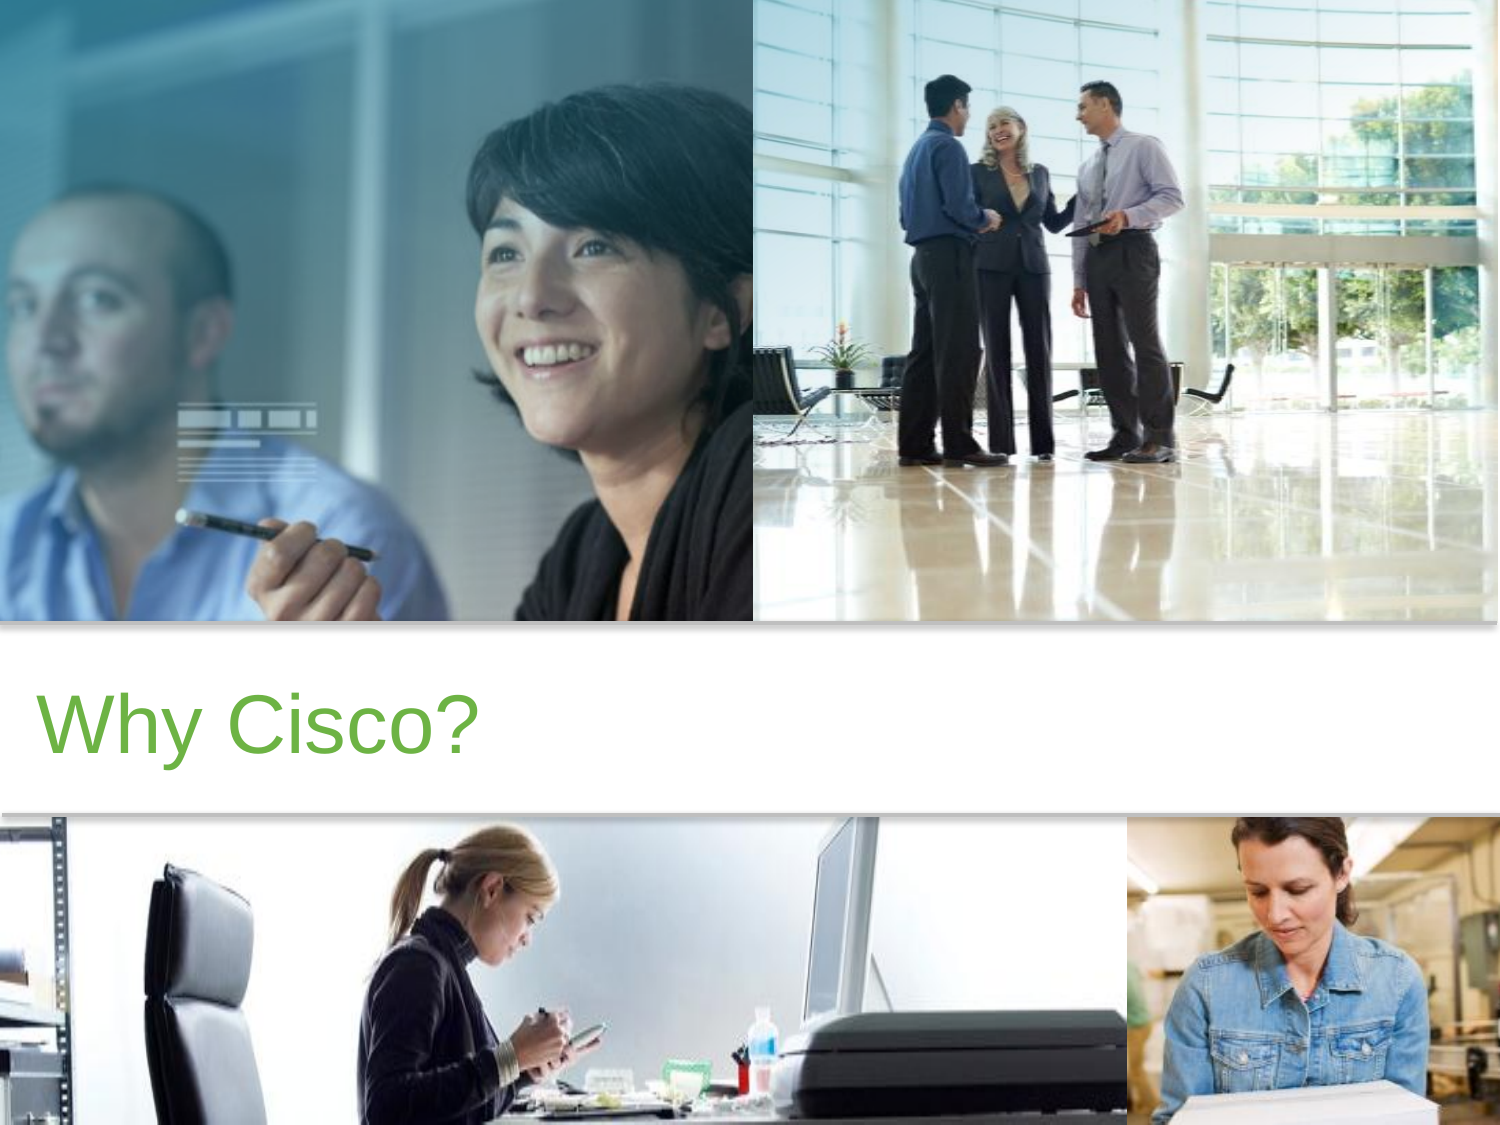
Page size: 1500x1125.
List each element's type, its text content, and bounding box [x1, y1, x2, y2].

picture [0, 814, 1500, 1125]
text_box Why Cisco? [22, 662, 1497, 778]
picture [0, 0, 1498, 622]
